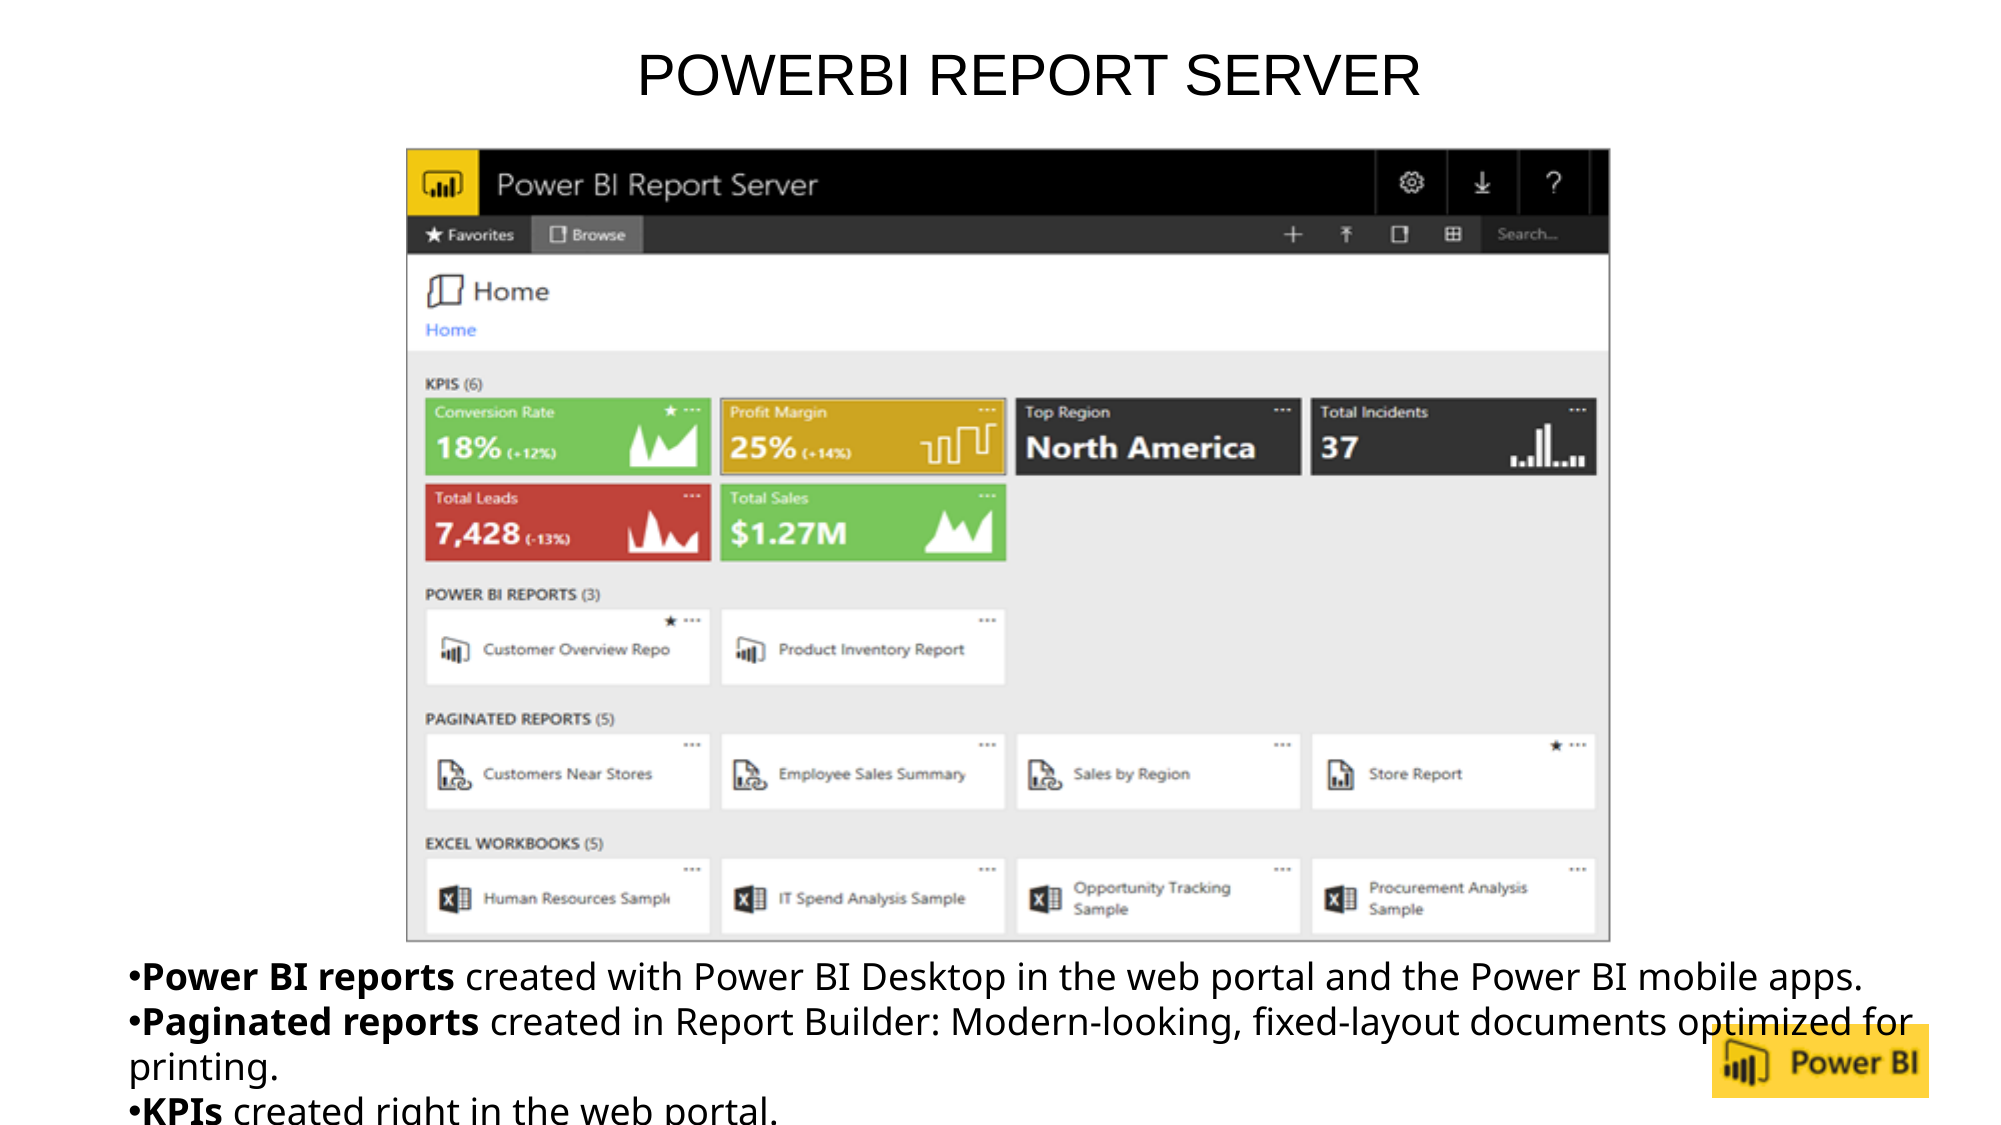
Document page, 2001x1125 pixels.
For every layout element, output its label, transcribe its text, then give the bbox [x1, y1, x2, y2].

picture [1712, 1023, 1929, 1098]
text_box Power BI reports created with Power BI Desktop in the web portal and the Power BI mobile apps. Paginated reports created in Report Builder: Modern-looking, fixed-layout documents optimized for printing. KPIs created right in the web portal. [113, 946, 2000, 1125]
text_box POWERBI REPORT SERVER [497, 29, 1562, 115]
picture [406, 145, 1613, 947]
